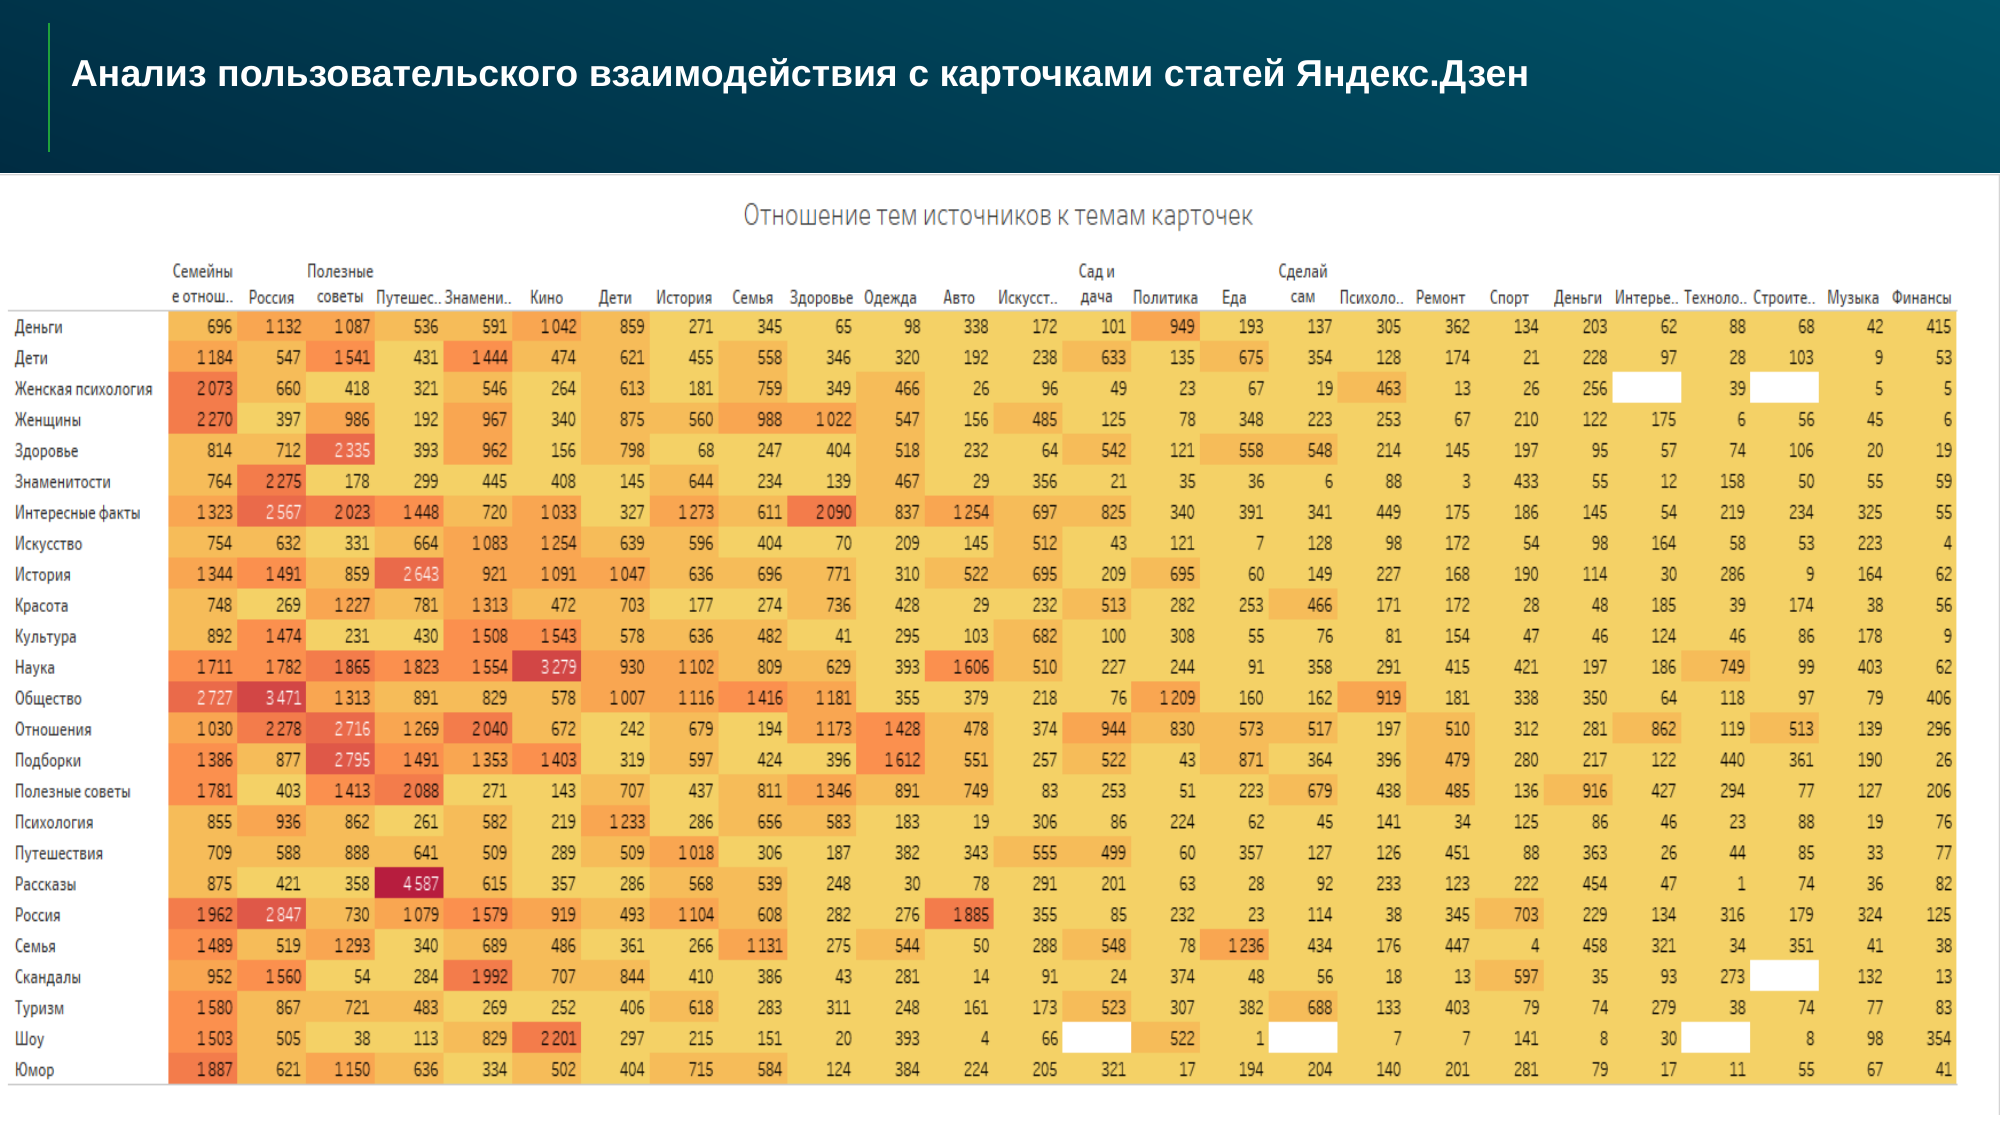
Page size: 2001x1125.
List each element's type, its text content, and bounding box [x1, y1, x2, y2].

text_box Анализ пользовательского взаимодействия с карточками статей Яндекс.Дзен [70, 48, 1695, 94]
text_box [0, 0, 2000, 172]
picture [0, 174, 2000, 1115]
